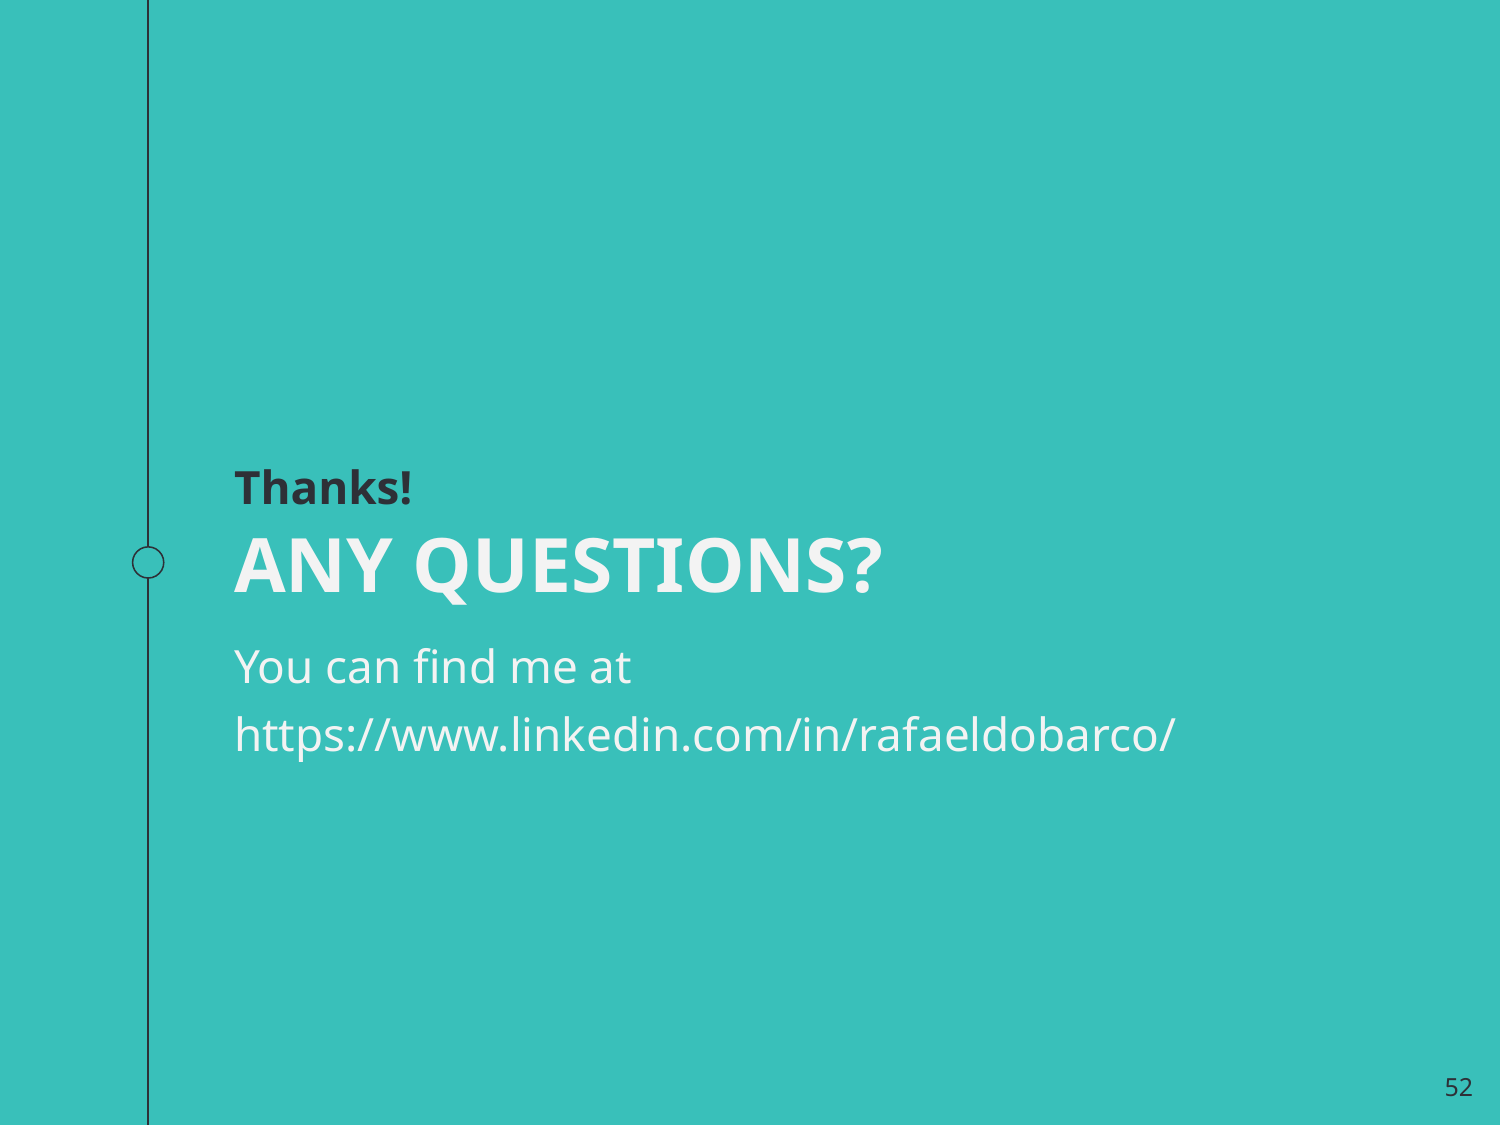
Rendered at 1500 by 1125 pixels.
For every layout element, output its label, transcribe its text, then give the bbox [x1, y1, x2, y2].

list You can find me at https://www.linkedin.com/in/rafaeldobarco/ [219, 622, 1423, 809]
subtitle ANY QUESTIONS? [219, 495, 1423, 622]
title Thanks! [219, 275, 1423, 495]
slide_number 52 [1398, 1056, 1489, 1125]
